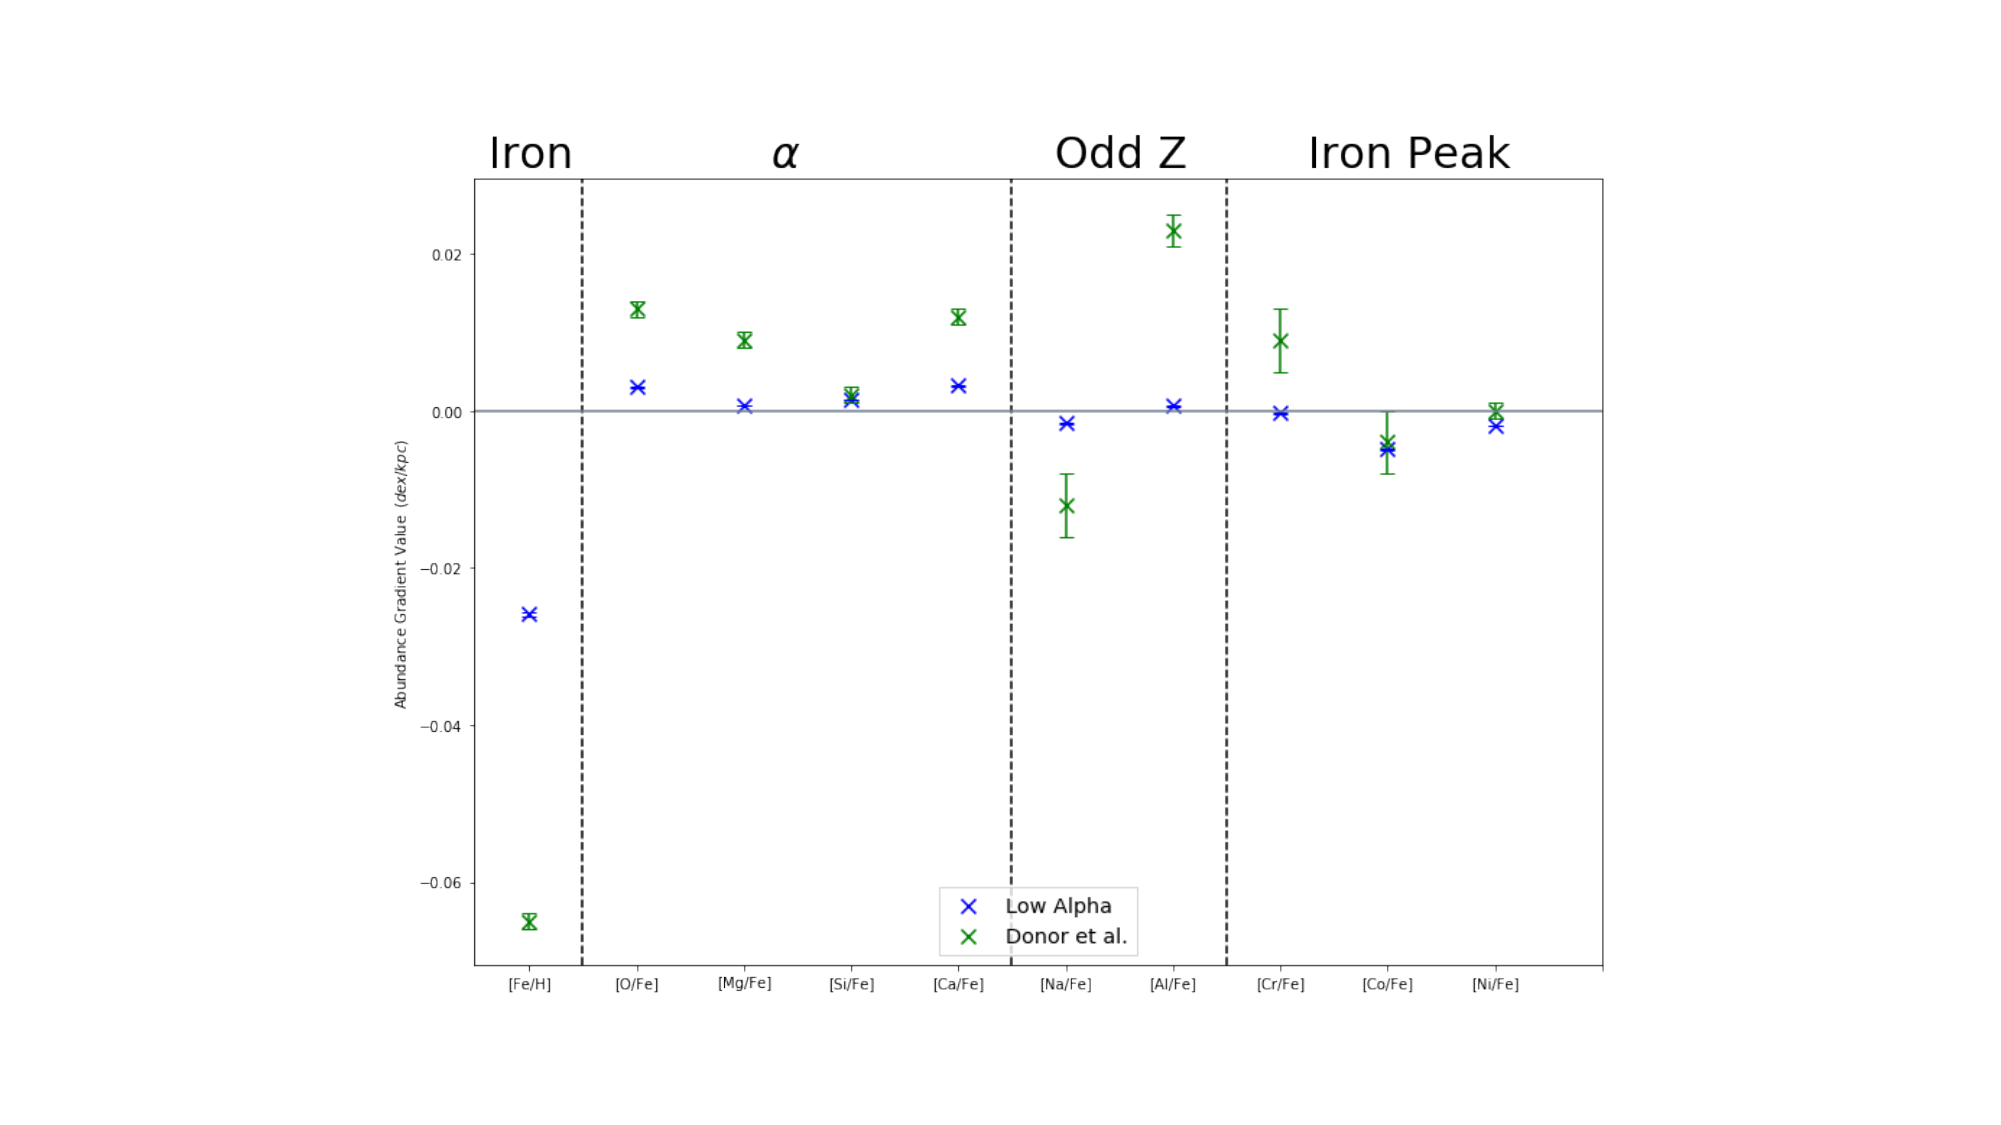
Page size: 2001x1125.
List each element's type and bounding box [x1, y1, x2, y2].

list [383, 125, 1617, 1000]
